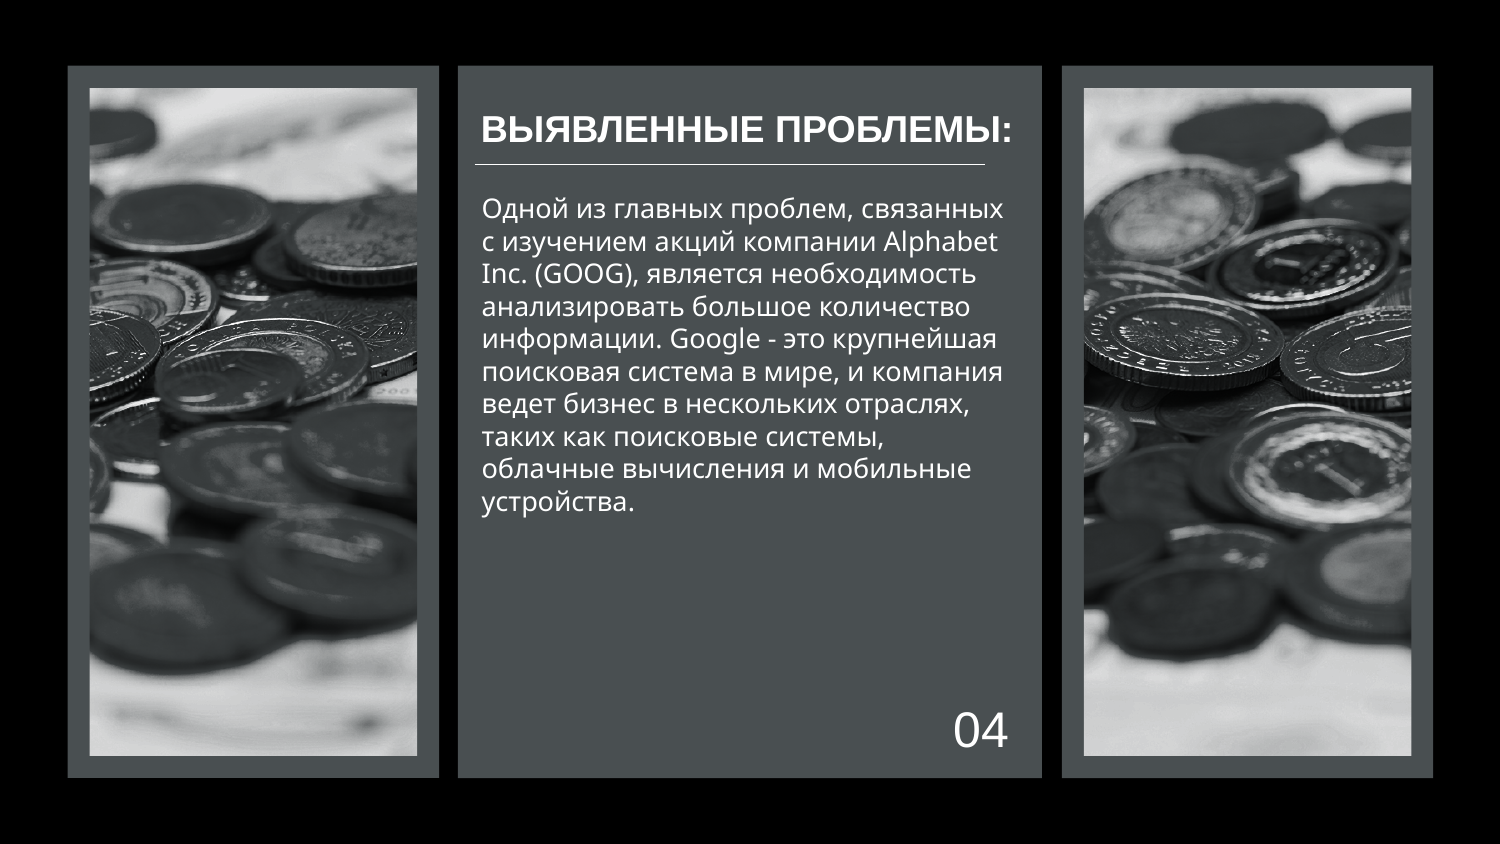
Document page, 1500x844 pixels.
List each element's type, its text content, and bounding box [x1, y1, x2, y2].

picture [89, 88, 418, 756]
picture [1083, 88, 1412, 756]
text_box 04 [924, 697, 1015, 756]
title ВЫЯВЛЕННЫЕ ПРОБЛЕМЫ: [465, 66, 1035, 150]
subtitle Одной из главных проблем, связанных с изучением акций компании Alphabet Inc. (GOOG), является необходимость анализировать большое количество информации. Google - это крупнейшая поисковая система в мире, и компания ведет бизнес в нескольких отраслях, таких как поисковые системы, облачные вычисления и мобильные устройства. [466, 191, 1035, 739]
